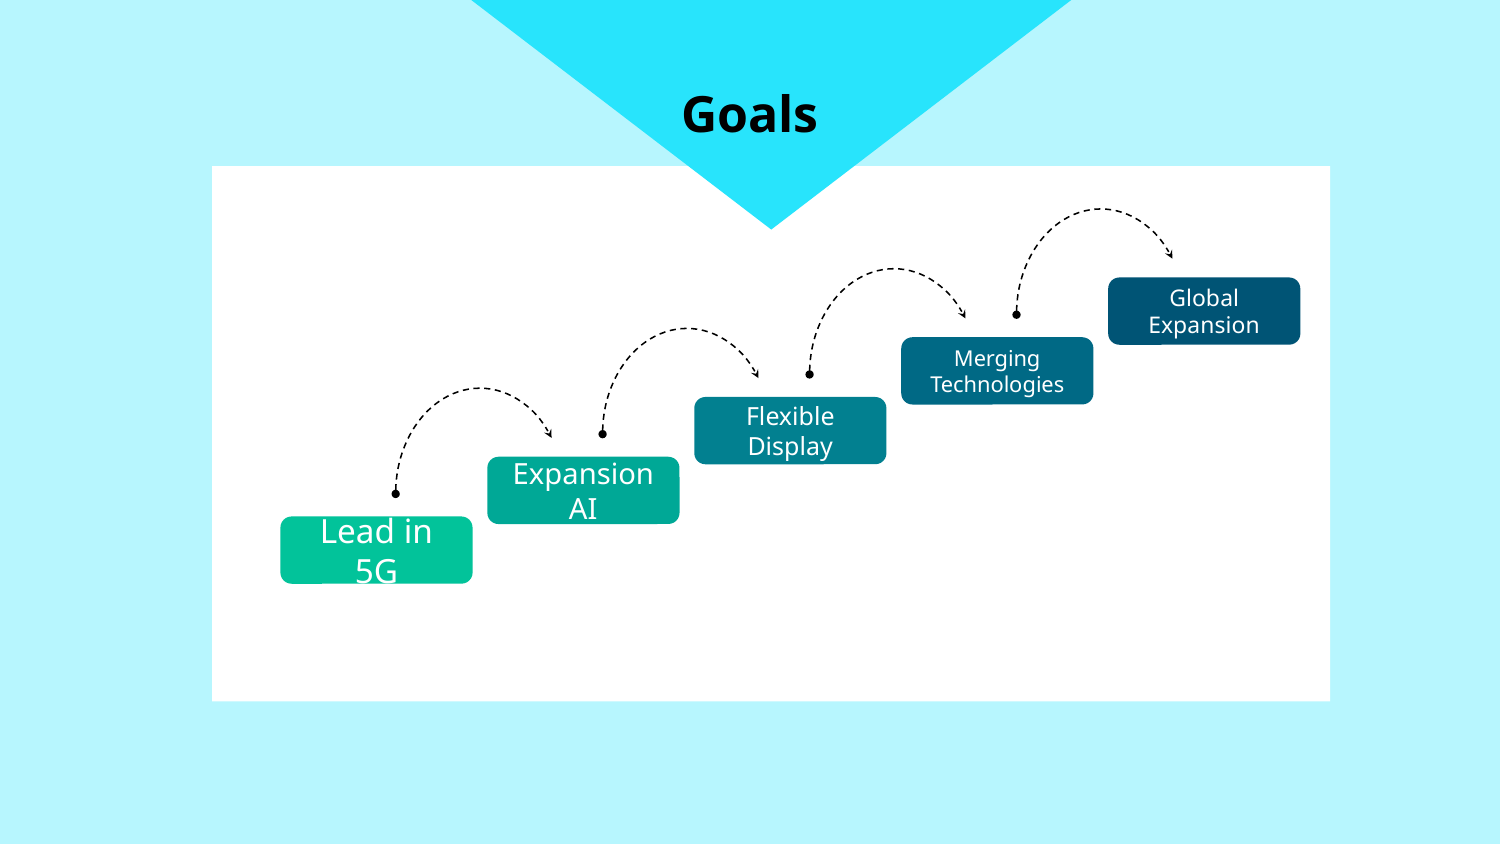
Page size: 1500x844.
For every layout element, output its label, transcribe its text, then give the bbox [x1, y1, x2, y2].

title Goals [75, 67, 1425, 162]
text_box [211, 165, 1331, 702]
